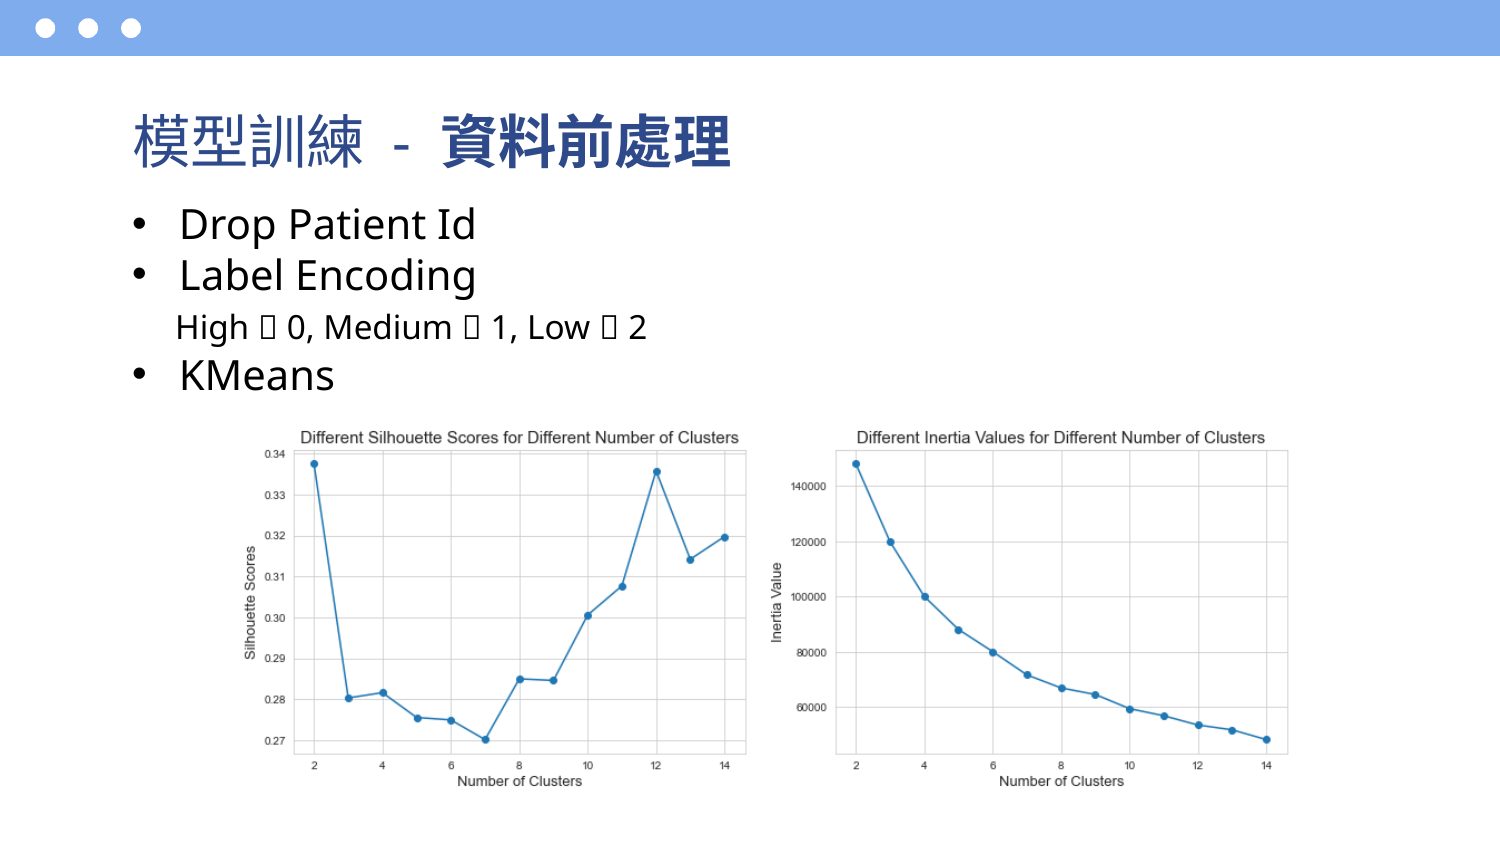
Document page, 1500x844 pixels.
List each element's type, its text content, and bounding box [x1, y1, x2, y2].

text_box Drop Patient Id Label Encoding High  0, Medium  1, Low  2 KMeans [117, 183, 899, 406]
title 模型訓練 - 資料前處理 [117, 90, 1383, 167]
picture [236, 421, 1294, 795]
